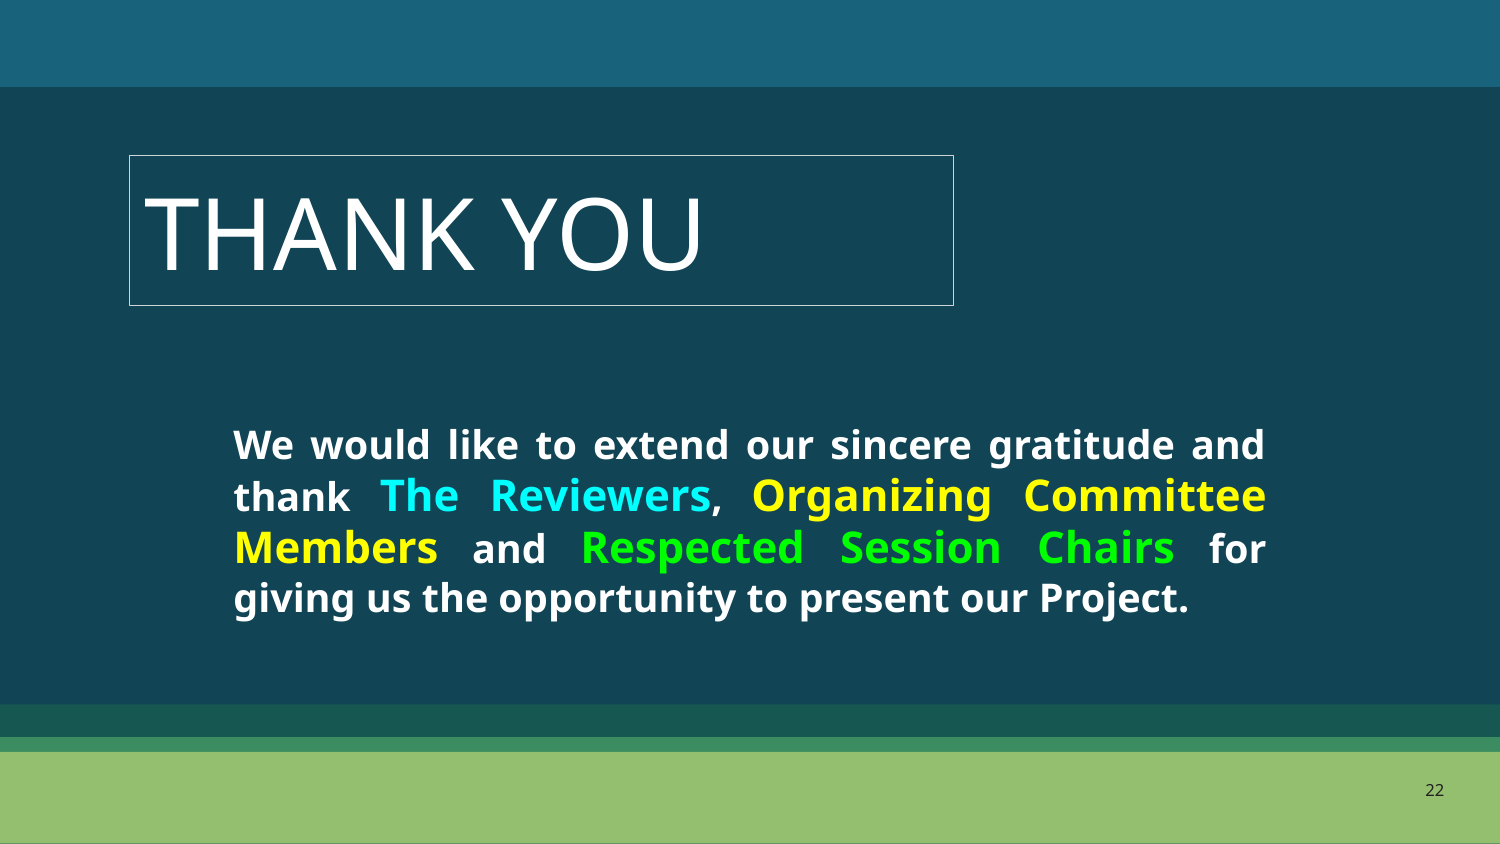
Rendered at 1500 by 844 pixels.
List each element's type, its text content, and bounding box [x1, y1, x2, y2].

text_box We would like to extend our sincere gratitude and thank The Reviewers, Organizing Committee Members and Respected Session Chairs for giving us the opportunity to present our Project. [218, 402, 1282, 685]
slide_number 22 [1389, 764, 1480, 830]
text_box THANK YOU [129, 155, 954, 306]
